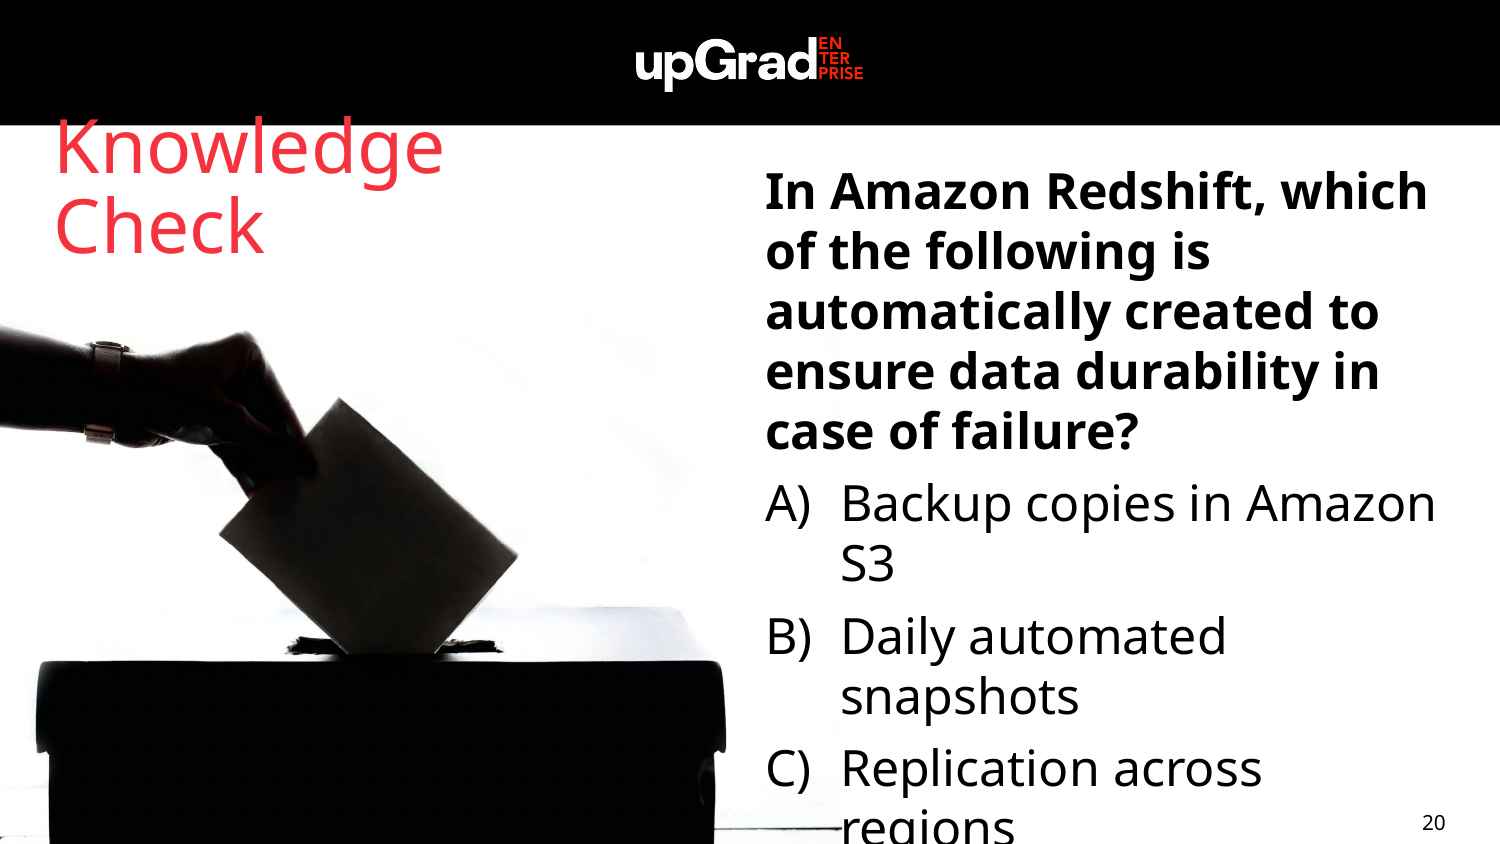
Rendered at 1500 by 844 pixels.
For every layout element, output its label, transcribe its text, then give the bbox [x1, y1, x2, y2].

text_box 20 [1386, 802, 1461, 844]
picture [0, 312, 749, 844]
text_box In Amazon Redshift, which of the following is automatically created to ensure data durability in case of failure? Backup copies in Amazon S3 Daily automated snapshots Replication across regions Manual database snapshots [749, 151, 1458, 844]
text_box Knowledge Check [42, 138, 679, 241]
picture [636, 37, 863, 92]
